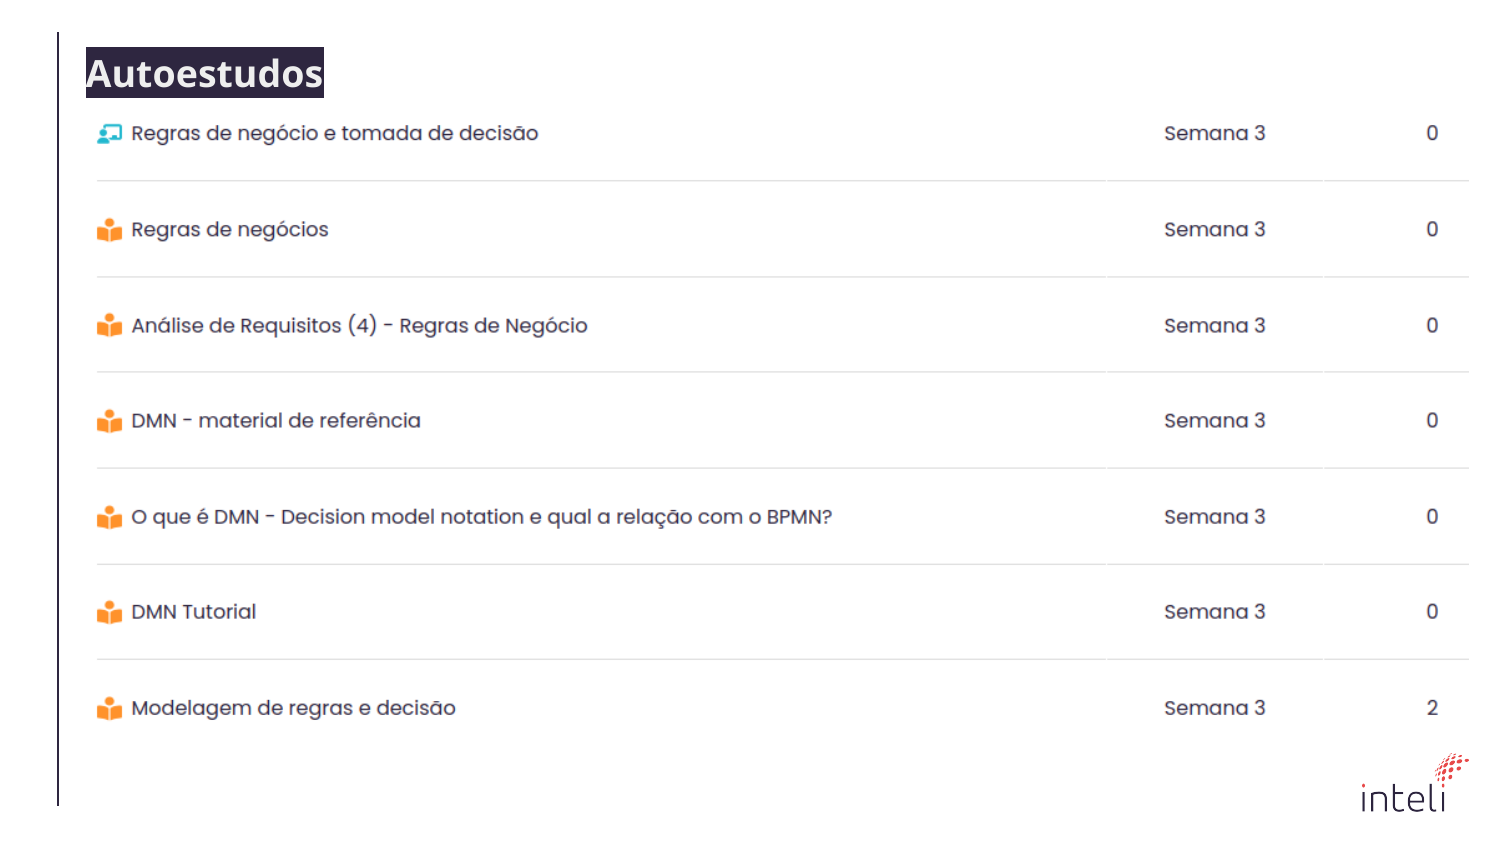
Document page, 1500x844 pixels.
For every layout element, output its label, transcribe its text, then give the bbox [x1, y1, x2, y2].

text_box Autoestudos [85, 42, 1079, 102]
picture [66, 103, 1469, 740]
picture [1361, 753, 1469, 813]
